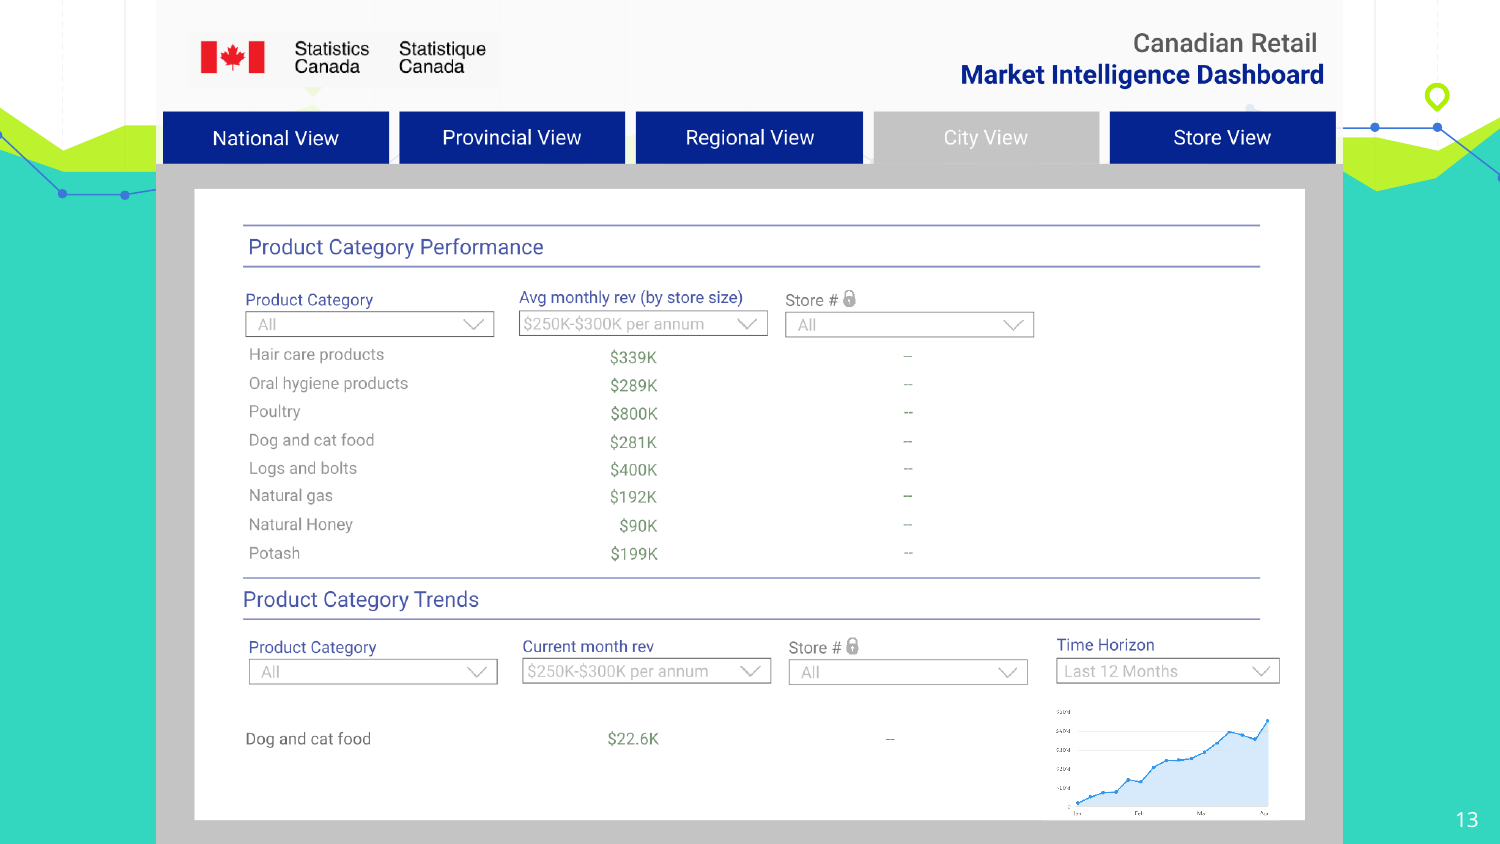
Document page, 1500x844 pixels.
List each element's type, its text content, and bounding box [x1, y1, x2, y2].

slide_number 13 [1403, 791, 1494, 844]
picture [155, 0, 1343, 844]
